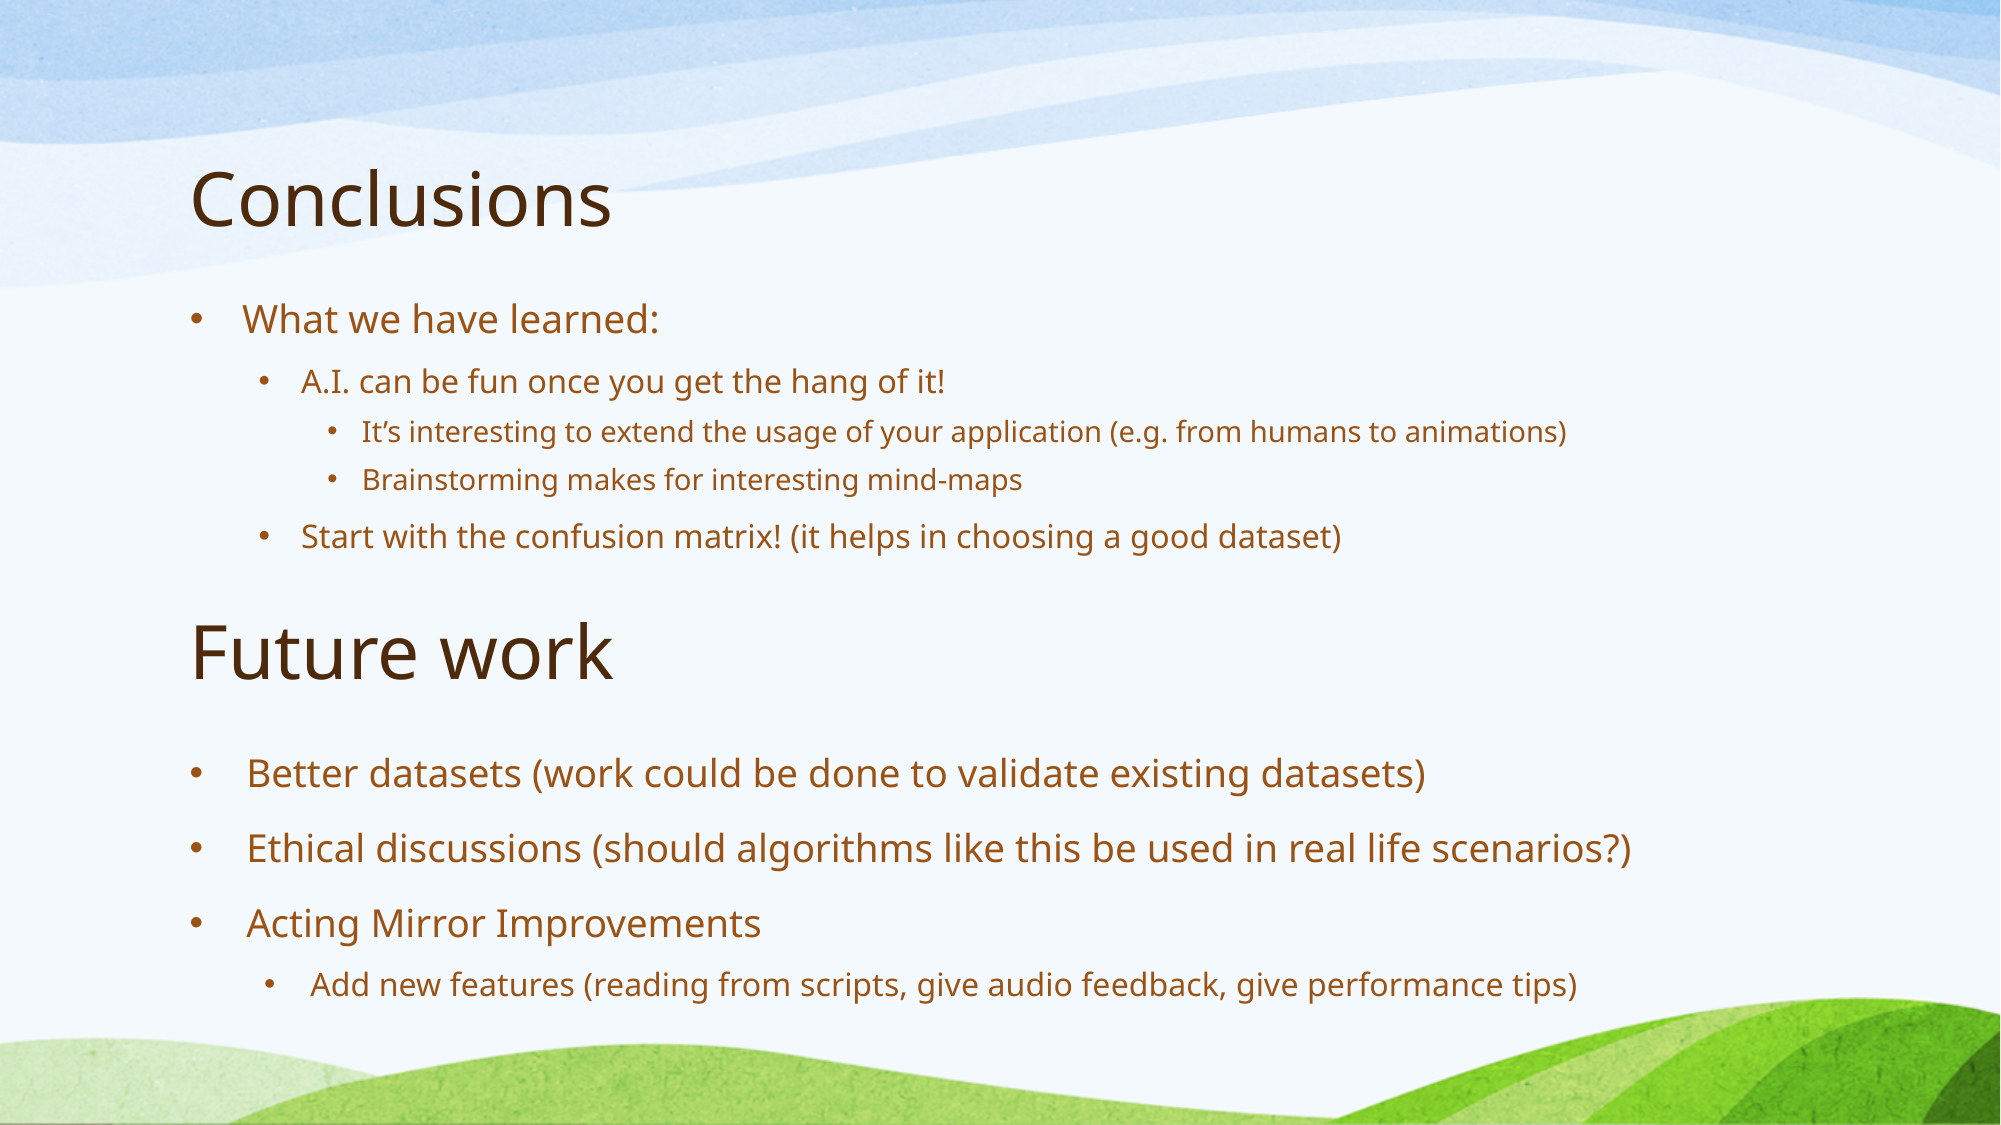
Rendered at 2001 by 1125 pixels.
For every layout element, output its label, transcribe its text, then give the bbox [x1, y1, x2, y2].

list What we have learned: A.I. can be fun once you get the hang of it! It’s interesting to extend the usage of your application (e.g. from humans to animations) Brainstorming makes for interesting mind-maps Start with the confusion matrix! (it helps in choosing a good dataset) [174, 287, 1825, 503]
text_box Better datasets (work could be done to validate existing datasets) Ethical discussions (should algorithms like this be used in real life scenarios?) Acting Mirror Improvements Add new features (reading from scripts, give audio feedback, give performance tips) [174, 741, 1825, 1017]
picture [0, 0, 2001, 1125]
text_box Future work [174, 503, 1825, 704]
title Conclusions [174, 50, 1825, 250]
